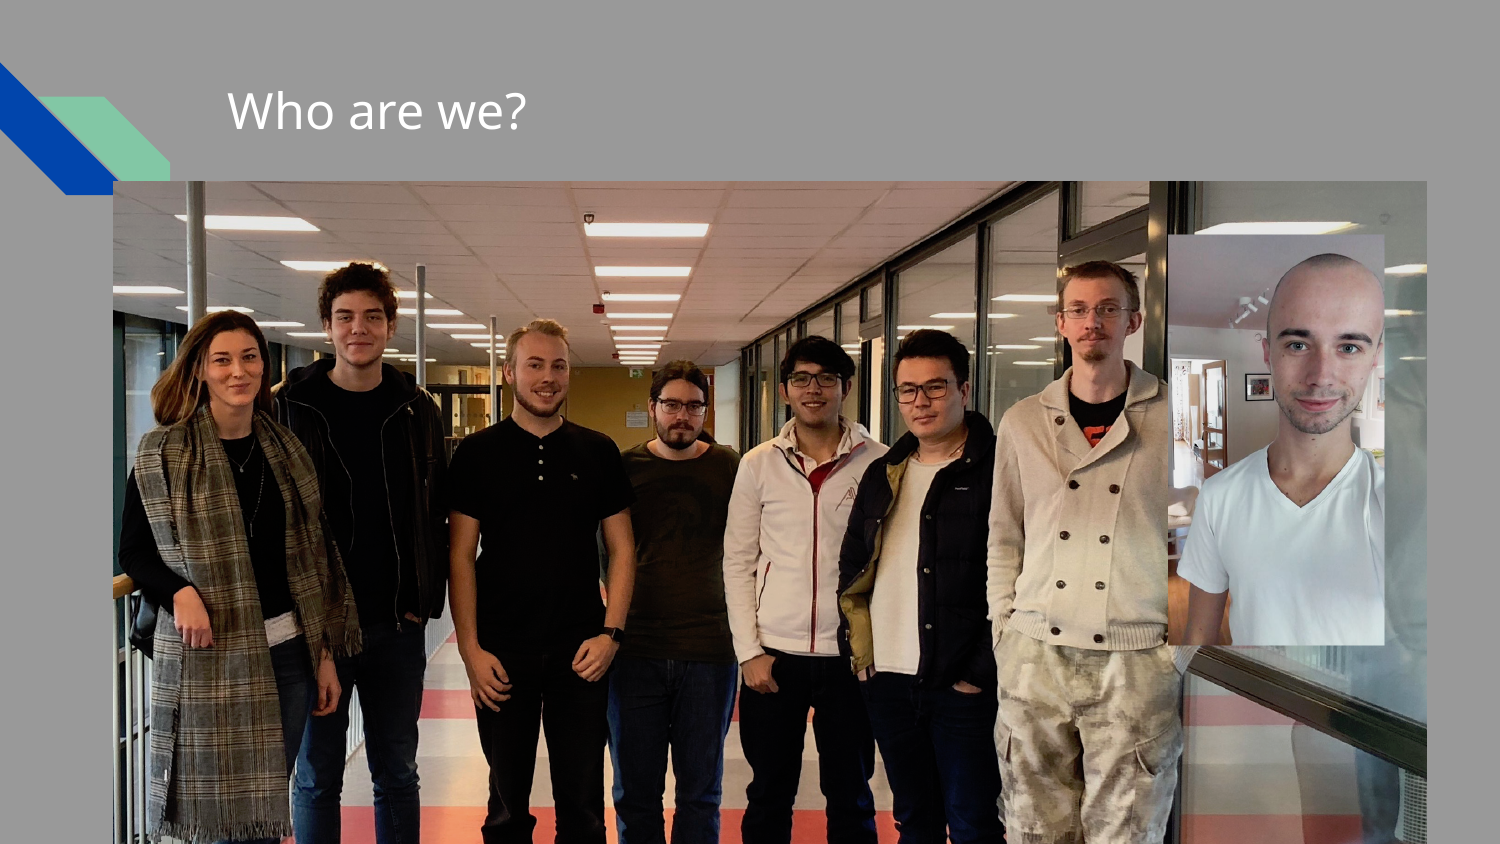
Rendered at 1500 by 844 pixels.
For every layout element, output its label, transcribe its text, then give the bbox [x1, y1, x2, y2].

picture [113, 180, 1427, 844]
title Who are we? [212, 64, 1368, 179]
